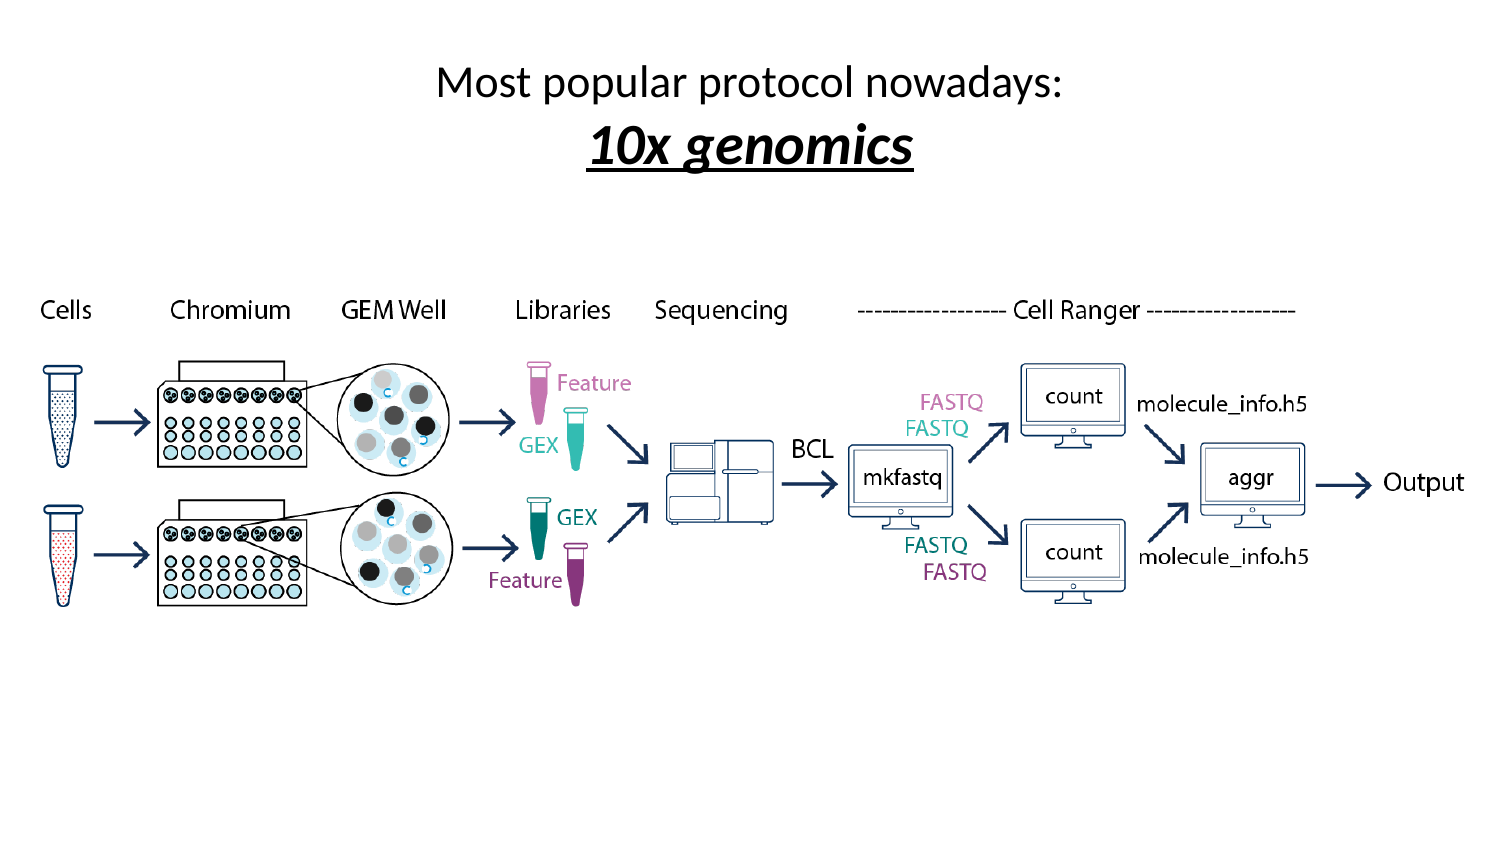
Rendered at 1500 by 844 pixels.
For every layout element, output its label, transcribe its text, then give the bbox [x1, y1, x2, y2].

picture [38, 295, 1465, 608]
title Most popular protocol nowadays: 10x genomics [75, 43, 1425, 185]
